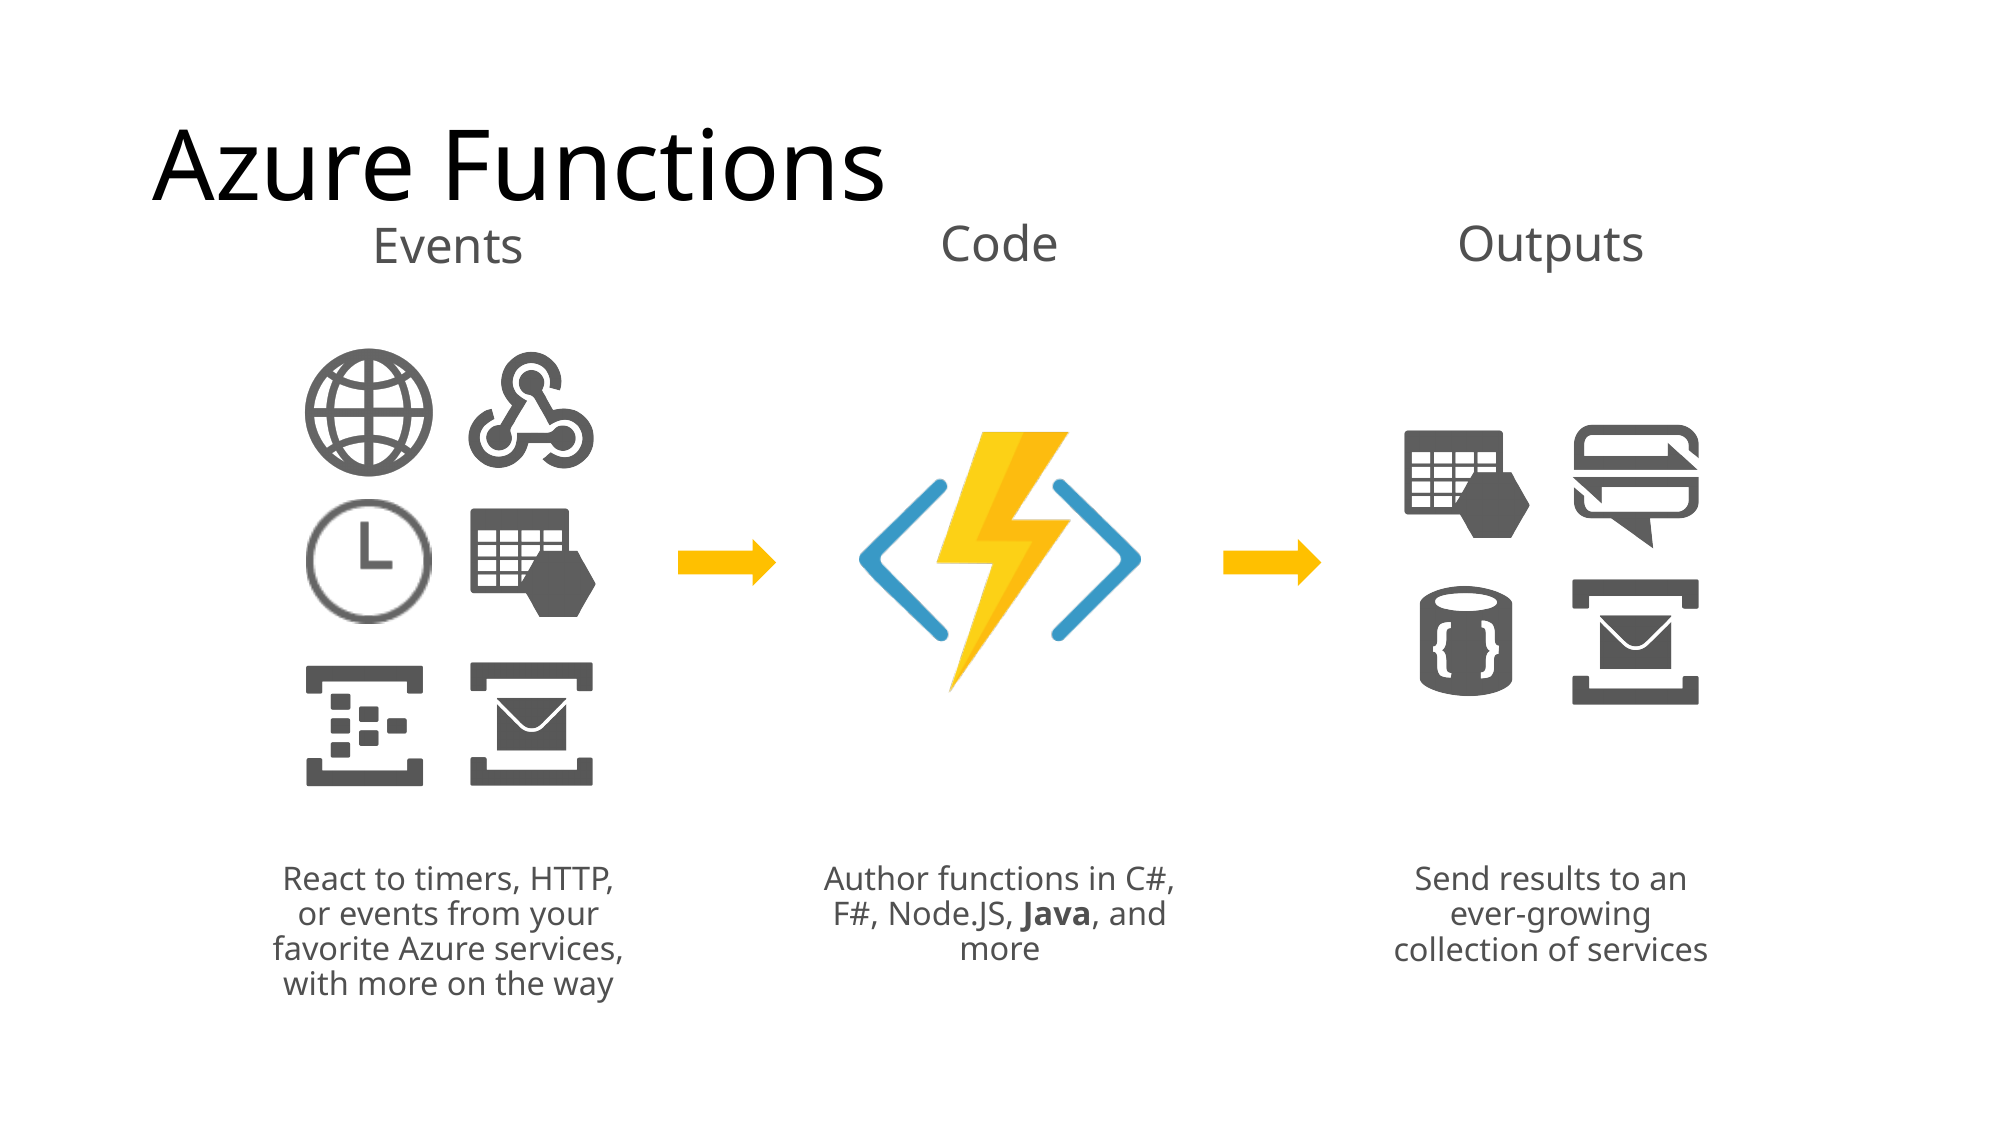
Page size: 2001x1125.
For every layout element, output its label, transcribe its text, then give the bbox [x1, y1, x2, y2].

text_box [215, 197, 655, 1032]
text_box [1223, 195, 1758, 996]
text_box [678, 195, 1206, 996]
title Azure Functions [137, 59, 1863, 278]
